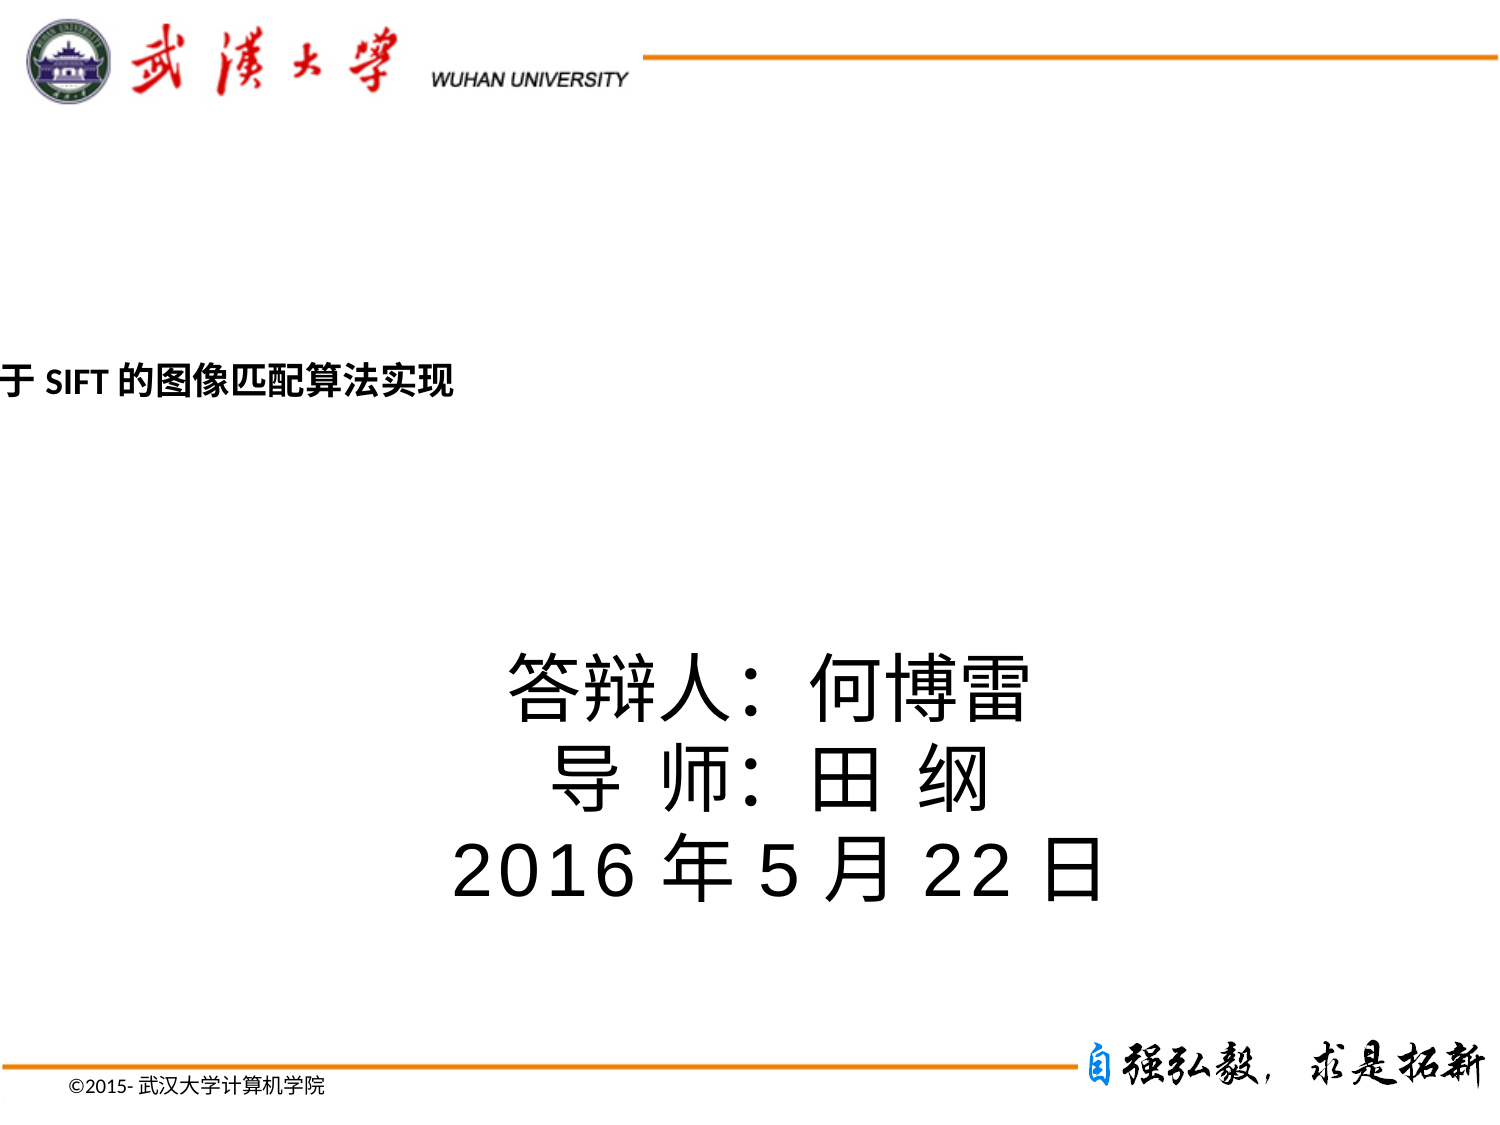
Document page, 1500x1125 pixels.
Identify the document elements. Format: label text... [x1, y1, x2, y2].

picture [0, 2, 1500, 349]
subtitle 答辩人：何博雷 导 师：田 纲 2016年5月22日 [218, 633, 1323, 921]
title 基于SIFT的图像匹配算法实现 [0, 349, 1500, 591]
picture [1, 591, 1500, 1125]
